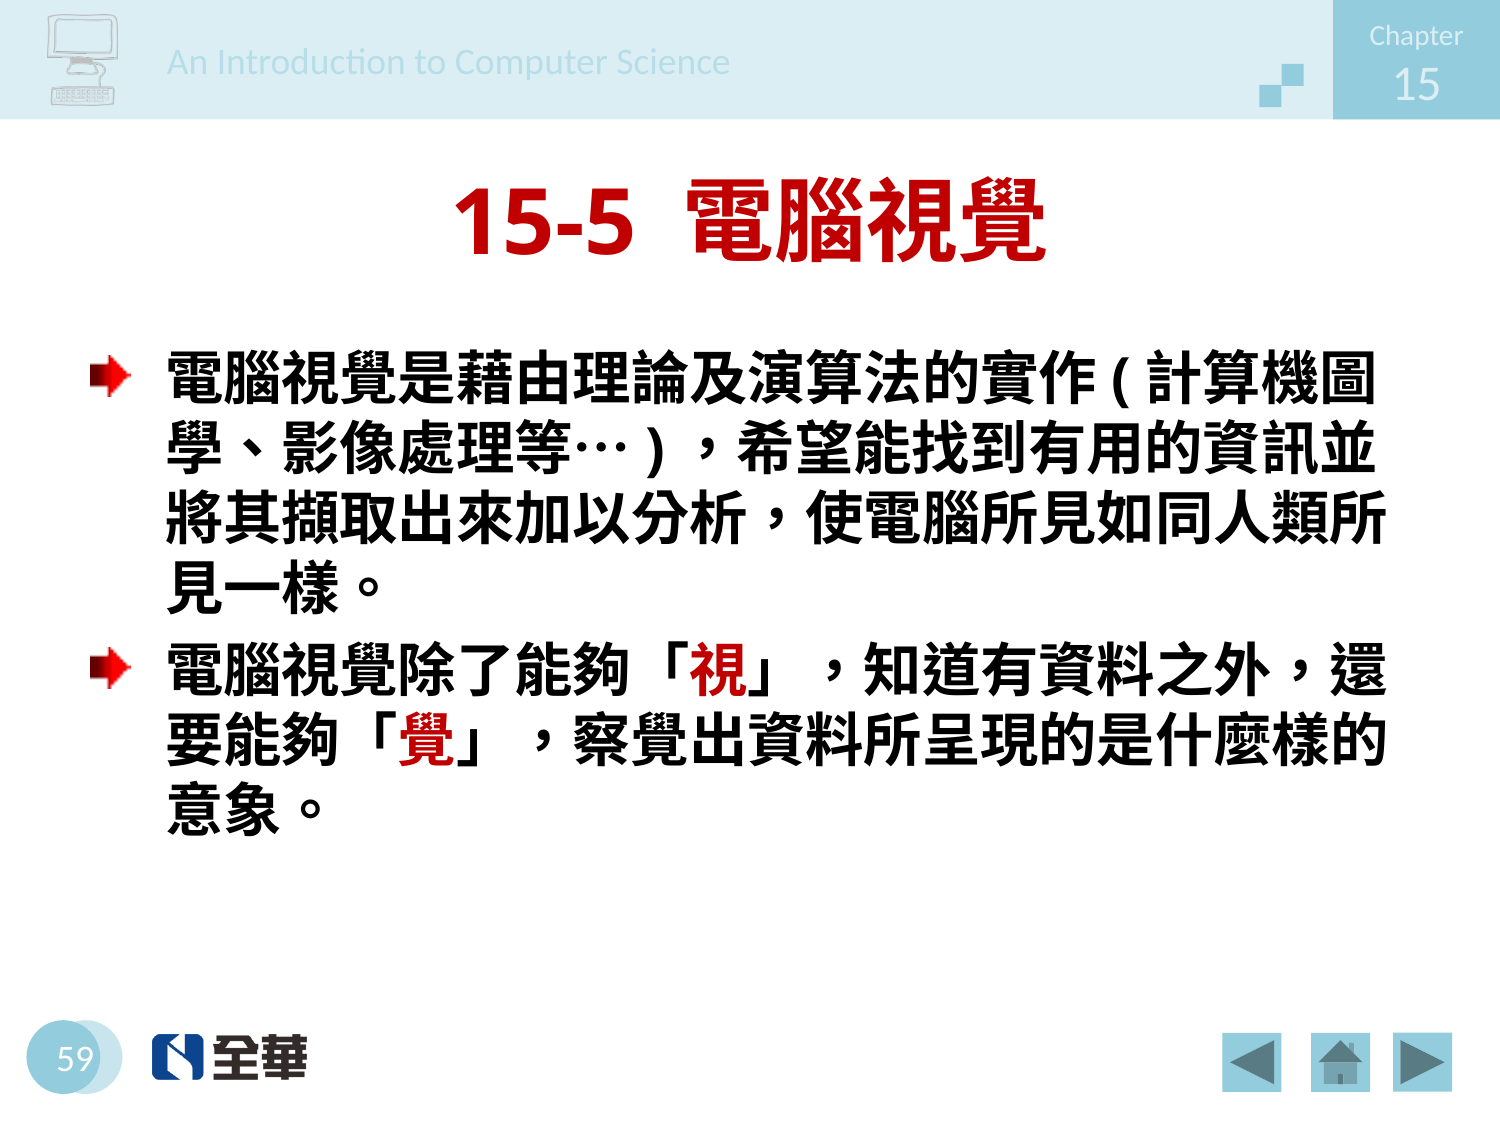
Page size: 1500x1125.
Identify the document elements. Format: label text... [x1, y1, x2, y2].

picture [152, 1034, 307, 1080]
title 15-5 電腦視覺 [75, 138, 1425, 297]
picture [90, 647, 131, 689]
picture [47, 14, 118, 106]
list 電腦視覺是藉由理論及演算法的實作(計算機圖學、影像處理等…)，希望能找到有用的資訊並將其擷取出來加以分析，使電腦所見如同人類所見一樣。 電腦視覺除了能夠「視」，知道有資料之外，還要能夠「覺」，察覺出資料所呈現的是什麼樣的意象。 [75, 333, 1425, 1005]
picture [90, 355, 131, 397]
